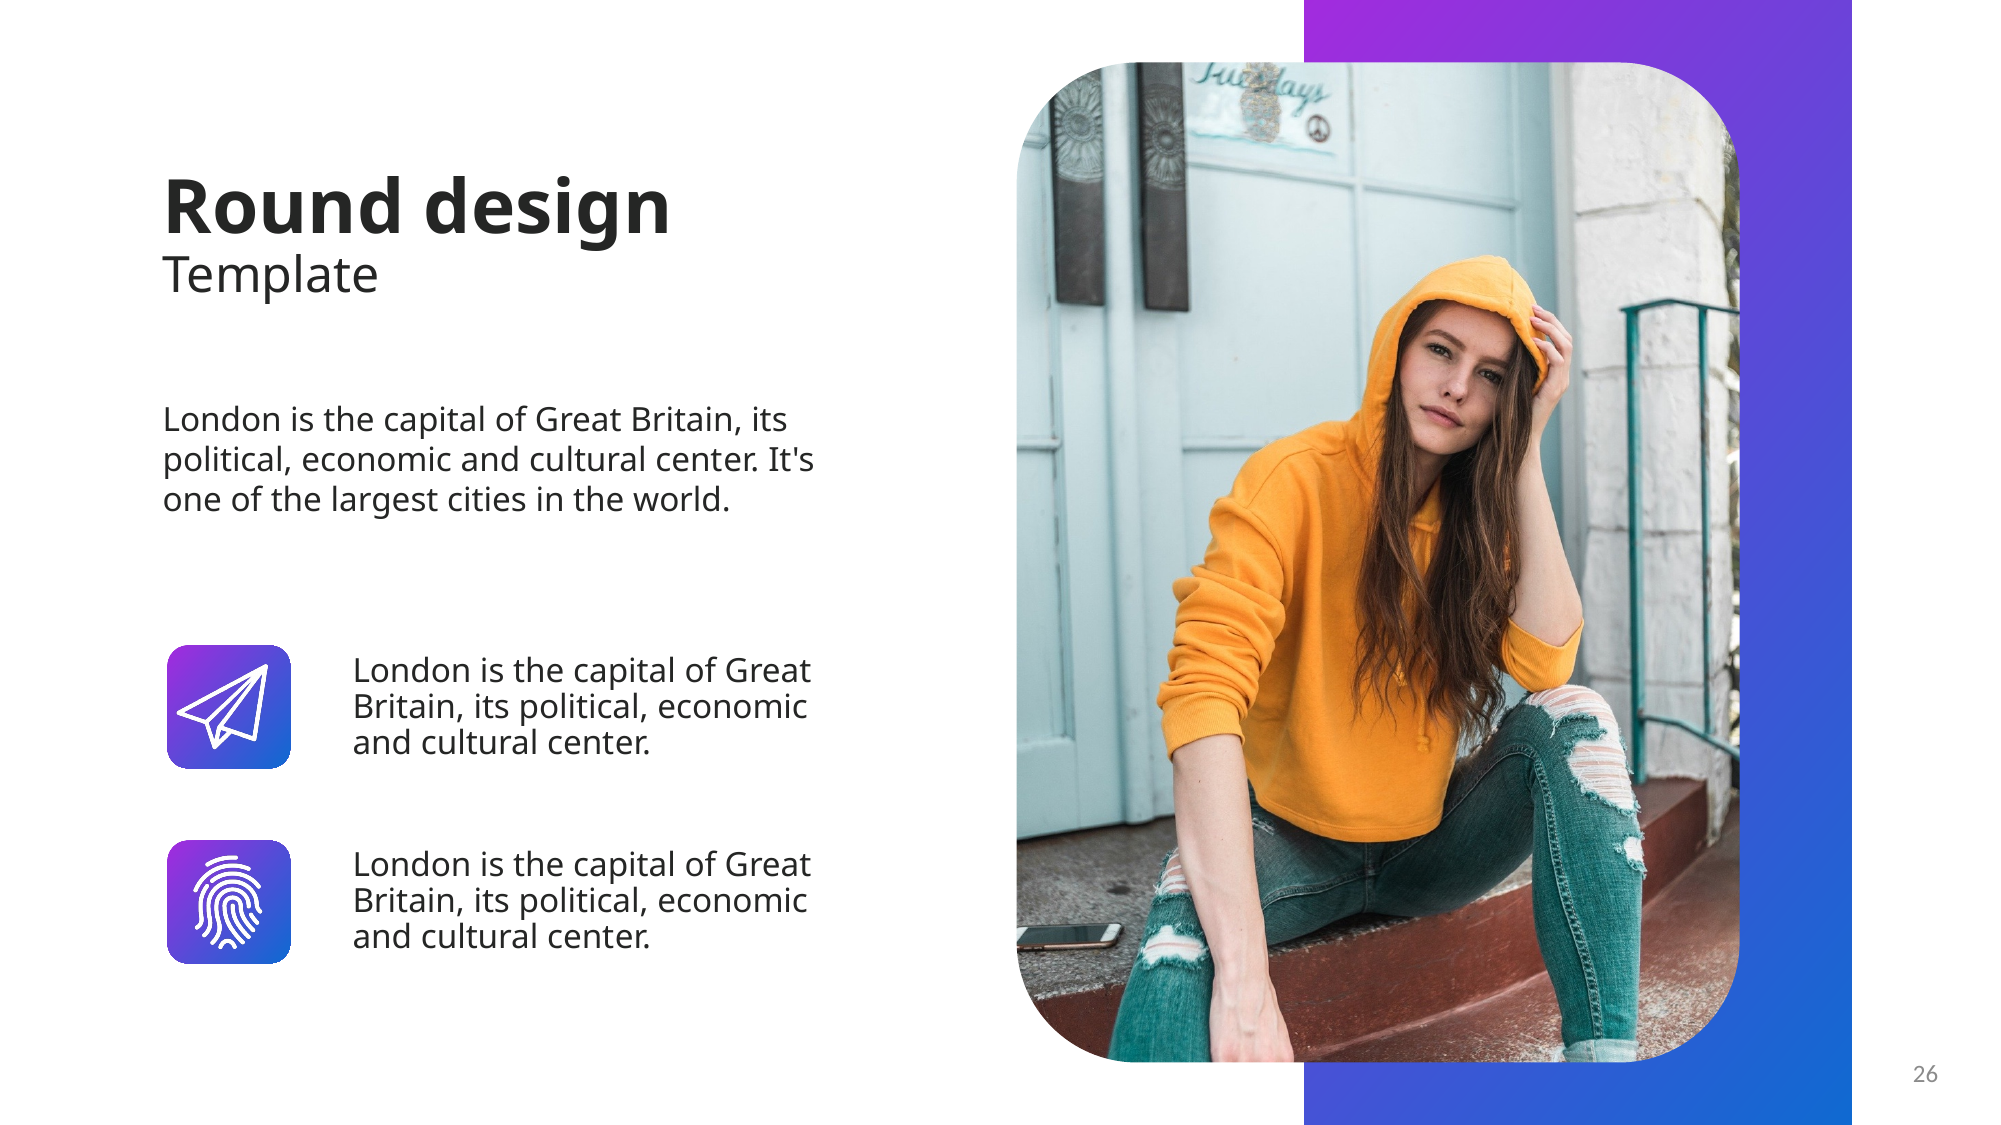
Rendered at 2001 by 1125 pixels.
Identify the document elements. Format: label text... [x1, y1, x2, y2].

text_box [166, 839, 292, 965]
text_box London is the capital of Great Britain, its political, economic and cultural center. [337, 646, 892, 769]
text_box [1303, 0, 1853, 1125]
text_box Round design Template [147, 161, 892, 379]
text_box London is the capital of Great Britain, its political, economic and cultural center. [337, 840, 892, 964]
picture [174, 847, 284, 957]
text_box London is the capital of Great Britain, its political, economic and cultural center. It's one of the largest cities in the world. [147, 390, 892, 525]
picture [1016, 62, 1740, 1063]
text_box [171, 644, 292, 770]
text_box 26 [1852, 1042, 1954, 1103]
picture [167, 651, 277, 762]
